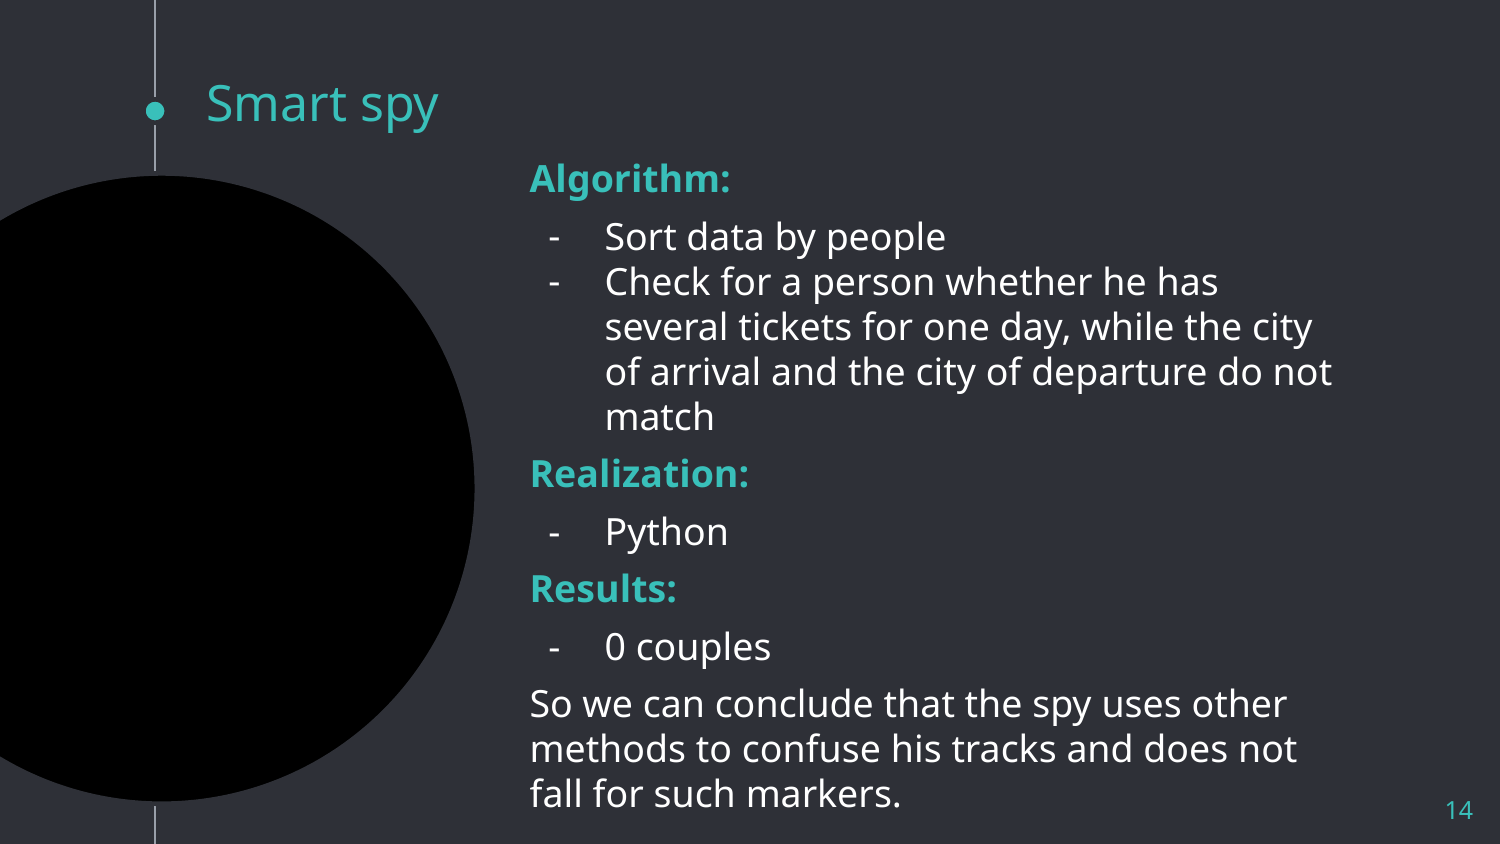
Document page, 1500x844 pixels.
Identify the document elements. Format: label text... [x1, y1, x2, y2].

picture [0, 173, 478, 804]
list Algorithm: Sort data by people Check for a person whether he has several tickets for one day, while the city of arrival and the city of departure do not match Realization: Python Results: 0 couples So we can conclude that the spy uses other methods to confuse his tracks and does not fall for such markers. [514, 140, 1362, 752]
title Smart spy [191, 90, 1317, 147]
slide_number ‹#› [1398, 779, 1489, 832]
